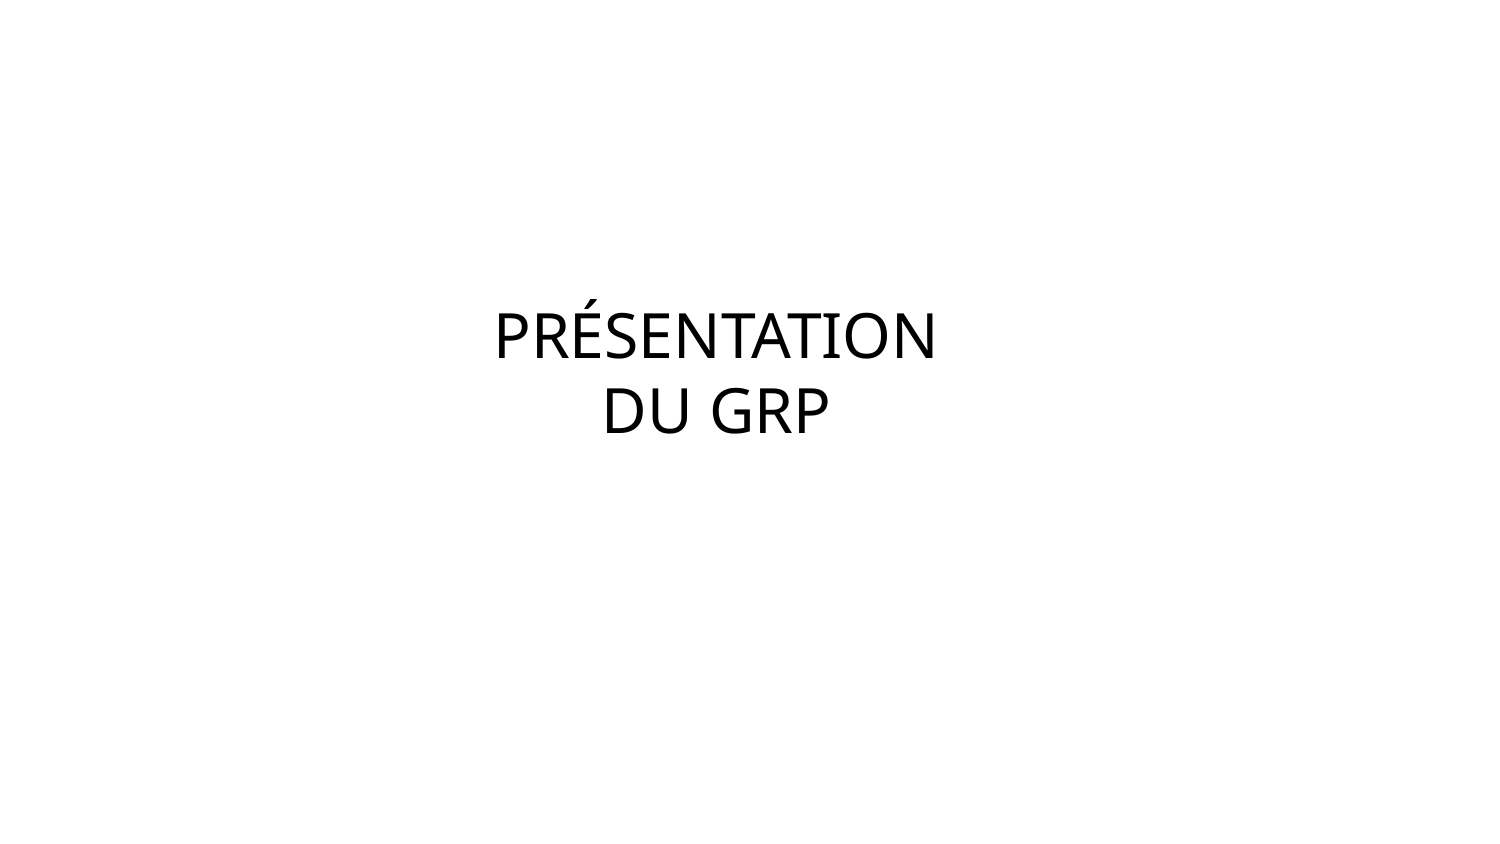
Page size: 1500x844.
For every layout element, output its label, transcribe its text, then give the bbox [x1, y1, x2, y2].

title Présentation du grp [458, 280, 975, 375]
